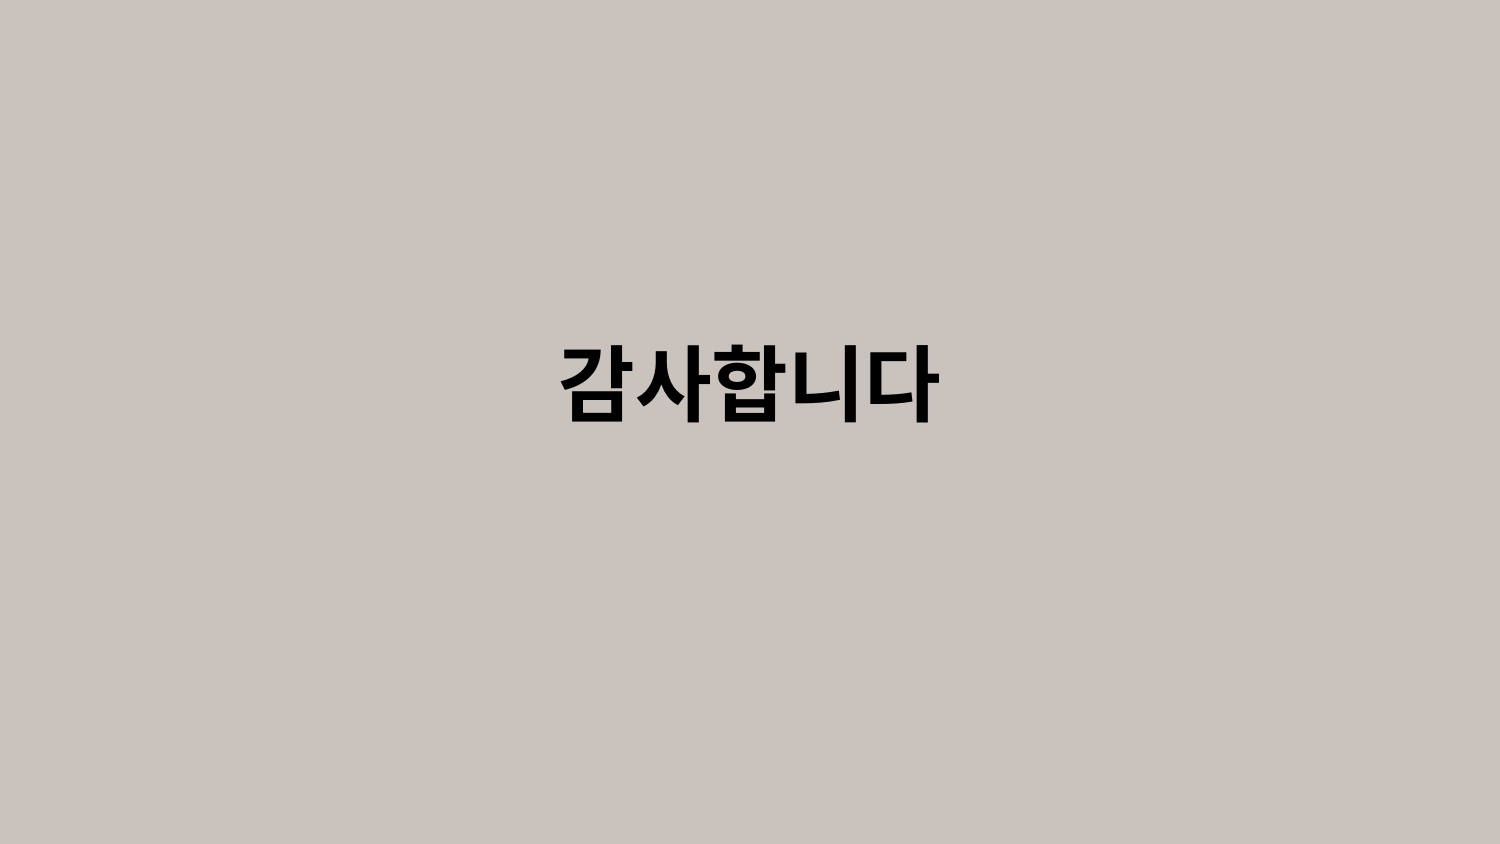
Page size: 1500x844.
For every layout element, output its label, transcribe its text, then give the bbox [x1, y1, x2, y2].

text_box 감사합니다 [111, 309, 1389, 440]
